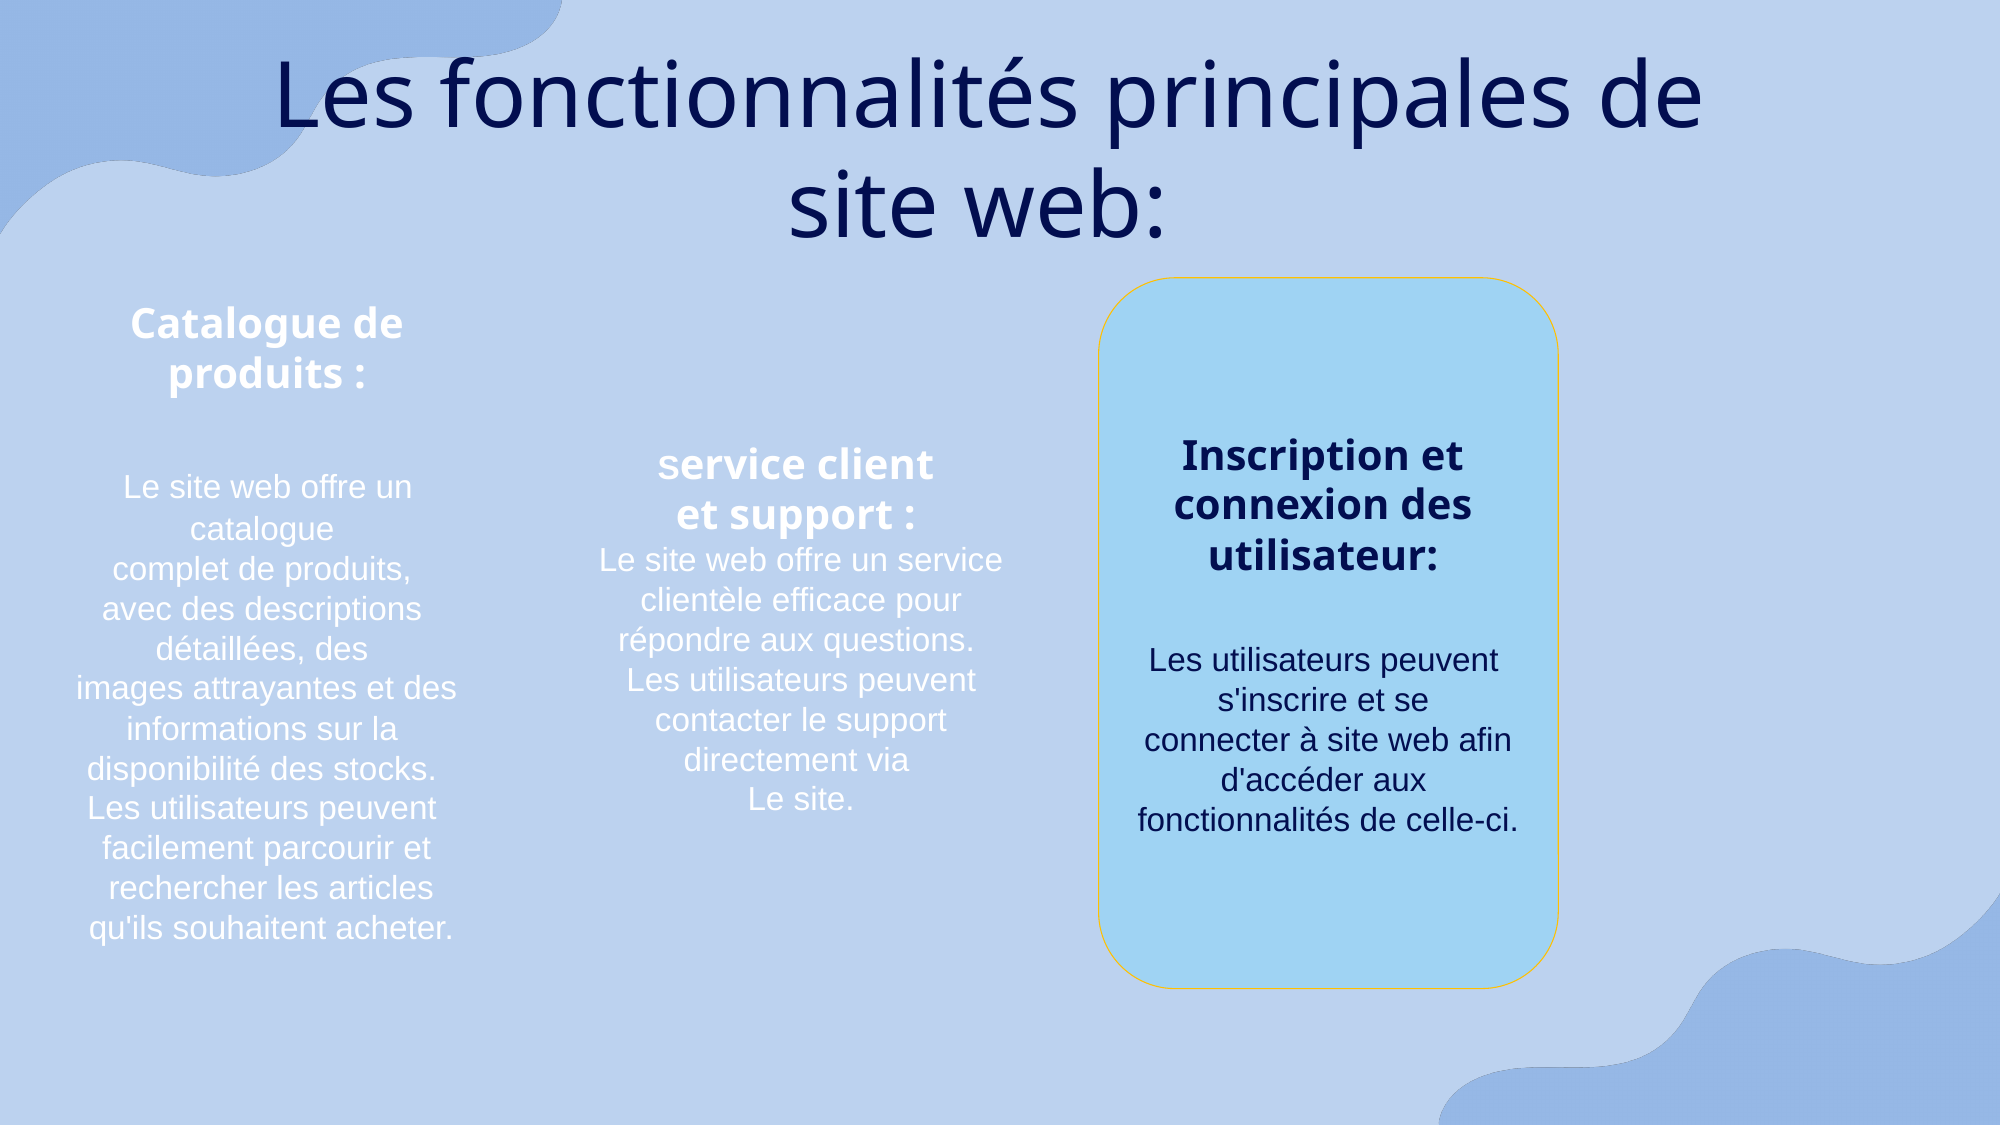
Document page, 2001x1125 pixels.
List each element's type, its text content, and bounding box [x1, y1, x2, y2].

text_box Inscription et connexion des utilisateur: Les utilisateurs peuvent s'inscrire et se connecter à site web afin d'accéder aux fonctionnalités de celle-ci. [1098, 277, 1559, 990]
text_box Les fonctionnalités principales de site web: [204, 28, 1776, 263]
picture [0, 0, 562, 234]
text_box Catalogue de produits : Le site web offre un catalogue complet de produits, avec des descriptions détaillées, des images attrayantes et des informations sur la disponibilité des stocks. Les utilisateurs peuvent facilement parcourir et rechercher les articles qu'ils souhaitent acheter. [29, 265, 505, 979]
picture [1439, 892, 2000, 1125]
text_box Service client et support : Le site web offre un service clientèle efficace pour répondre aux questions. Les utilisateurs peuvent contacter le support directement via Le site. [545, 277, 1058, 979]
